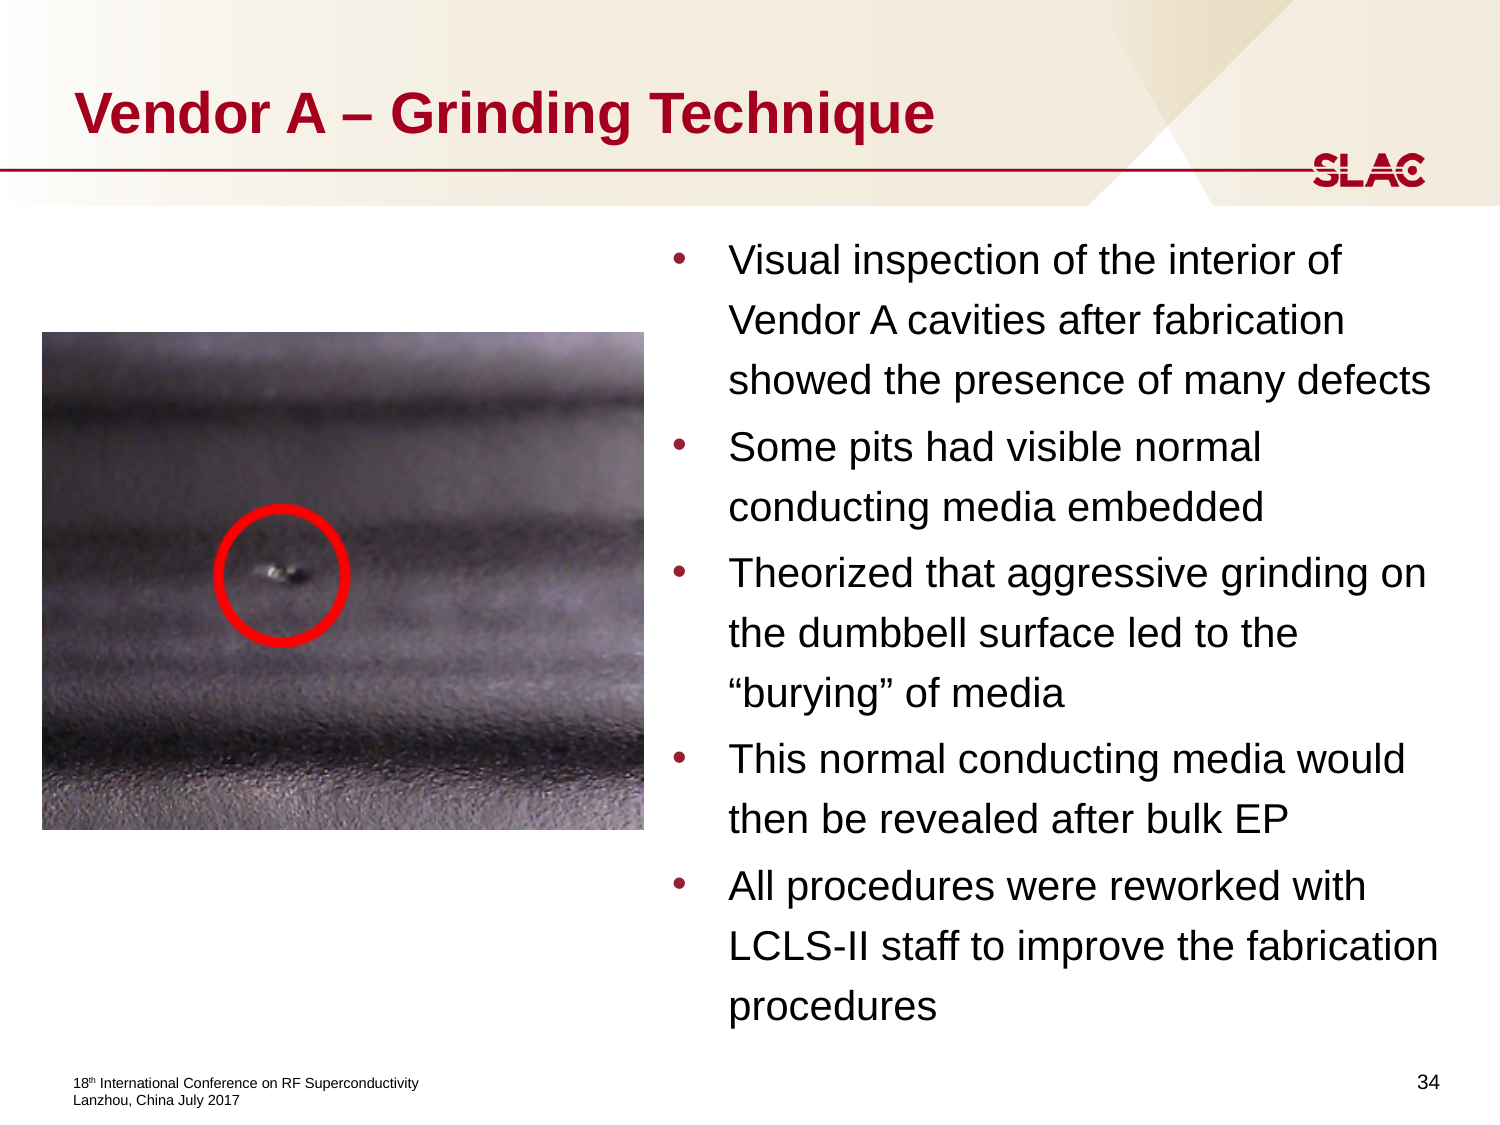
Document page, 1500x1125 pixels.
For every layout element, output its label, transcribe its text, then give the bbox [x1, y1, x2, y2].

slide_number 34 [1405, 1055, 1458, 1125]
footer 18th International Conference on RF Superconductivity Lanzhou, China July 2017 [73, 1073, 750, 1125]
picture [0, 0, 1500, 206]
list Visual inspection of the interior of Vendor A cavities after fabrication showed the presence of many defects Some pits had visible normal conducting media embedded Theorized that aggressive grinding on the dumbbell surface led to the “burying” of media This normal conducting media would then be revealed after bulk EP All procedures were reworked with LCLS-II staff to improve the fabrication procedures [671, 222, 1473, 1055]
title Vendor A – Grinding Technique [74, 21, 1404, 145]
picture [41, 332, 644, 830]
